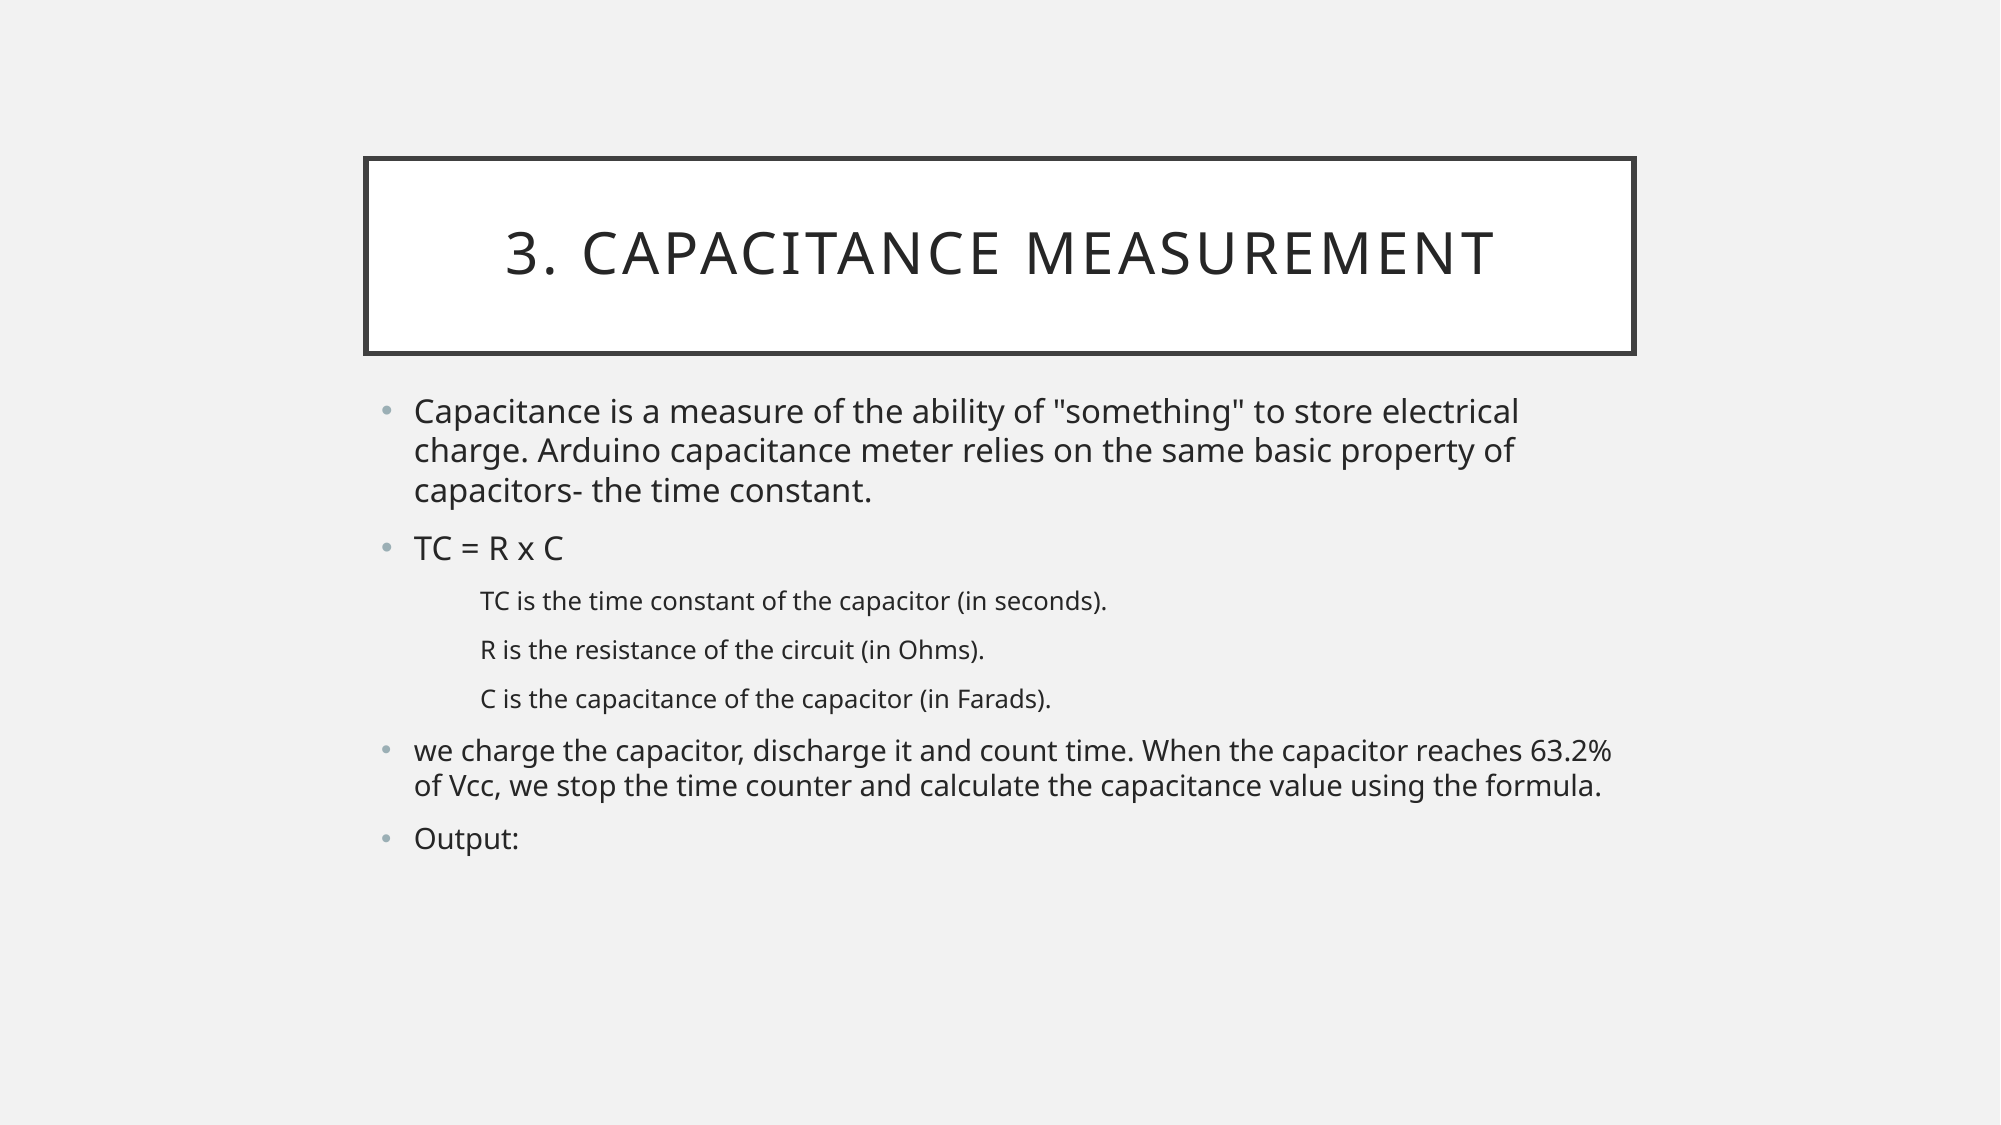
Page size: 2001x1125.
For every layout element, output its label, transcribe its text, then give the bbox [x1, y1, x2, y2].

title 3. CAPACITANCE MEASUREMENT [363, 156, 1637, 356]
list Capacitance is a measure of the ability of "something" to store electrical charge. Arduino capacitance meter relies on the same basic property of capacitors- the time constant. TC = R x C TC is the time constant of the capacitor (in seconds). R is the resistance of the circuit (in Ohms). C is the capacitance of the capacitor (in Farads). we charge the capacitor, discharge it and count time. When the capacitor reaches 63.2% of Vcc, we stop the time counter and calculate the capacitance value using the formula. Output: [366, 382, 1634, 892]
